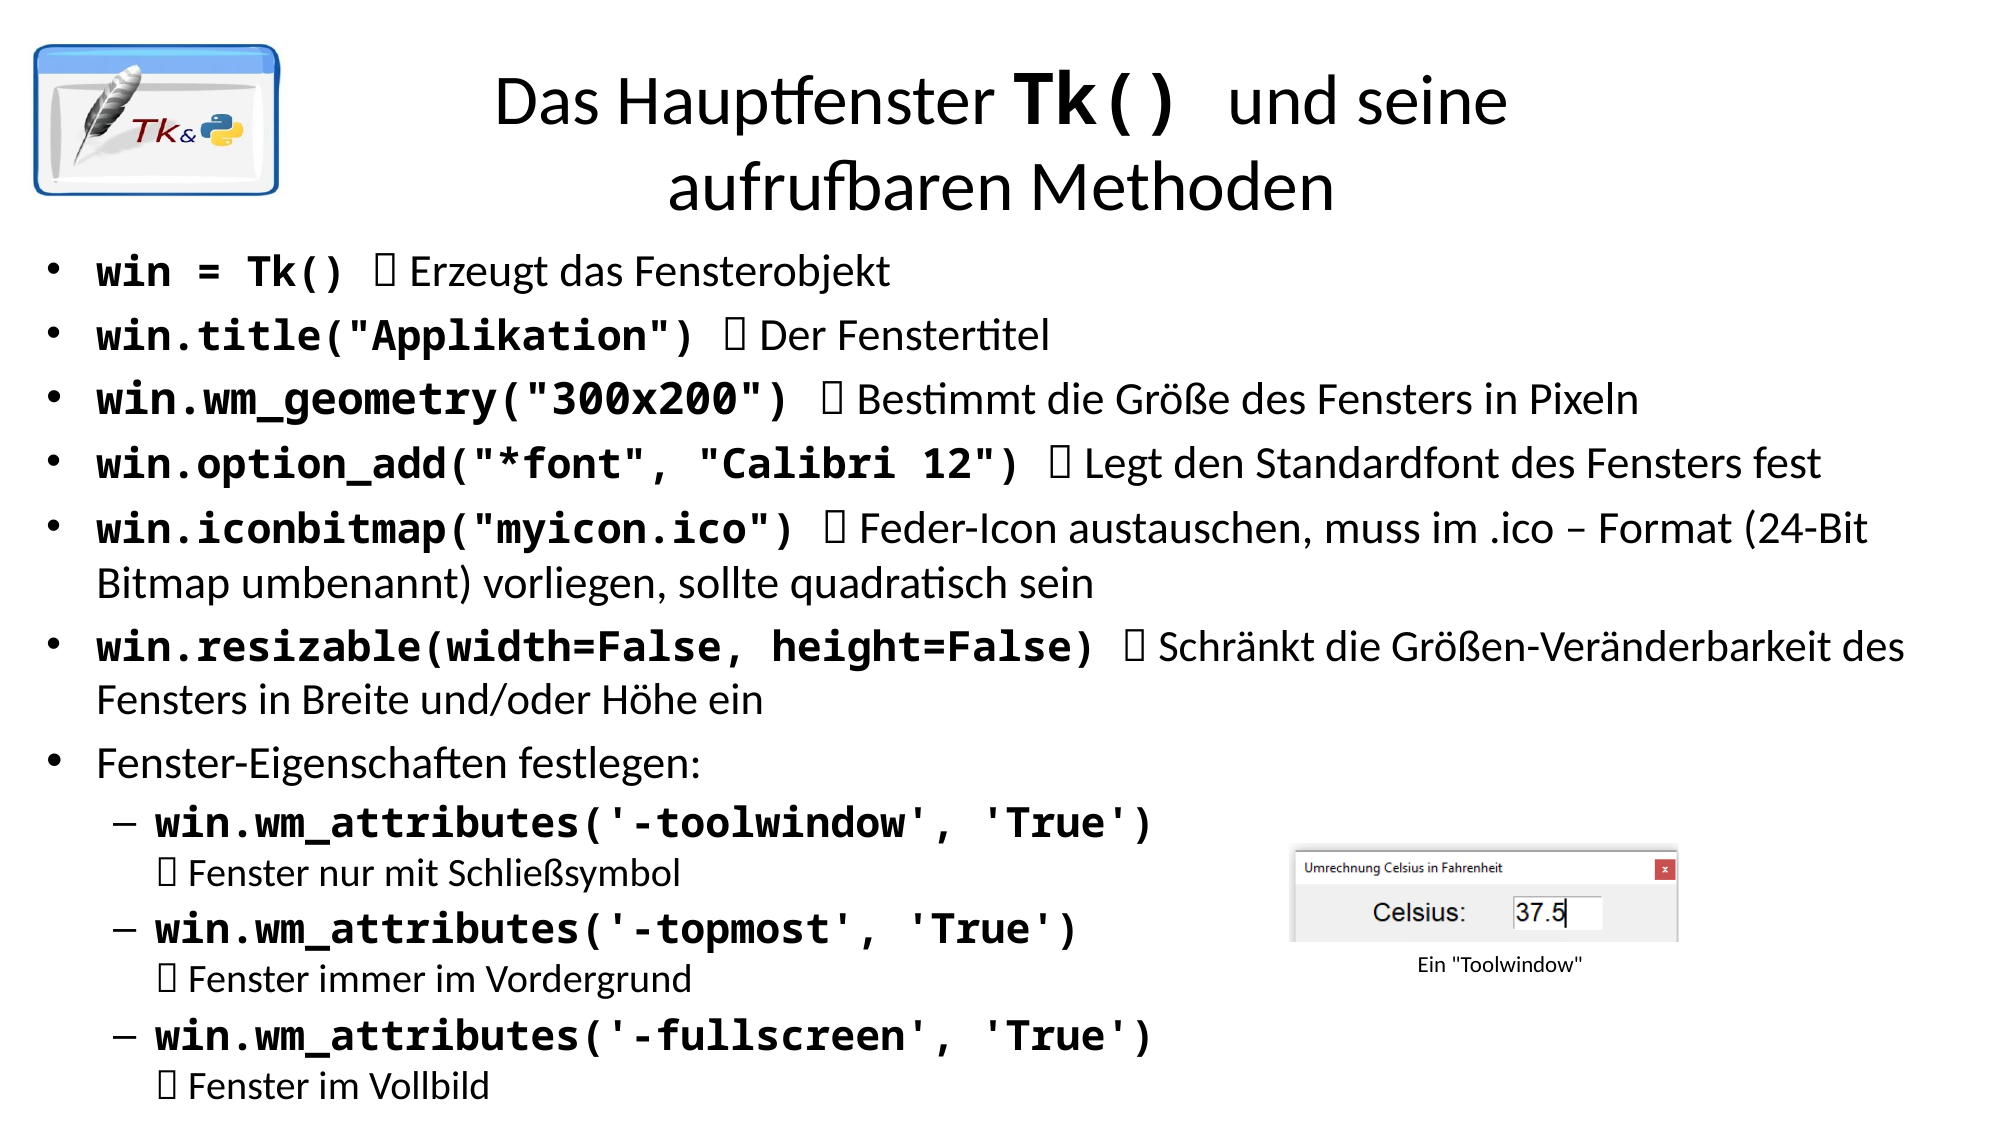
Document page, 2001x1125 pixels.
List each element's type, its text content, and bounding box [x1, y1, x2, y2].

list win = Tk()  Erzeugt das Fensterobjekt win.title("Applikation")  Der Fenstertitel win.wm_geometry("300x200")  Bestimmt die Größe des Fensters in Pixeln win.option_add("*font", "Calibri 12")  Legt den Standardfont des Fensters fest win.iconbitmap("myicon.ico")  Feder-Icon austauschen, muss im .ico – Format (24-Bit Bitmap umbenannt) vorliegen, sollte quadratisch sein win.resizable(width=False, height=False)  Schränkt die Größen-Veränderbarkeit des Fensters in Breite und/oder Höhe ein Fenster-Eigenschaften festlegen: win.wm_attributes('-toolwindow', 'True')  Fenster nur mit Schließsymbol win.wm_attributes('-topmost', 'True')  Fenster immer im Vordergrund win.wm_attributes('-fullscreen', 'True')  Fenster im Vollbild [31, 232, 1957, 1125]
text_box Ein "Toolwindow" [1402, 949, 1599, 984]
title Das Hauptfenster Tk() und seine aufrufbaren Methoden [307, 45, 1697, 232]
picture [1288, 842, 1679, 942]
picture [23, 40, 292, 200]
